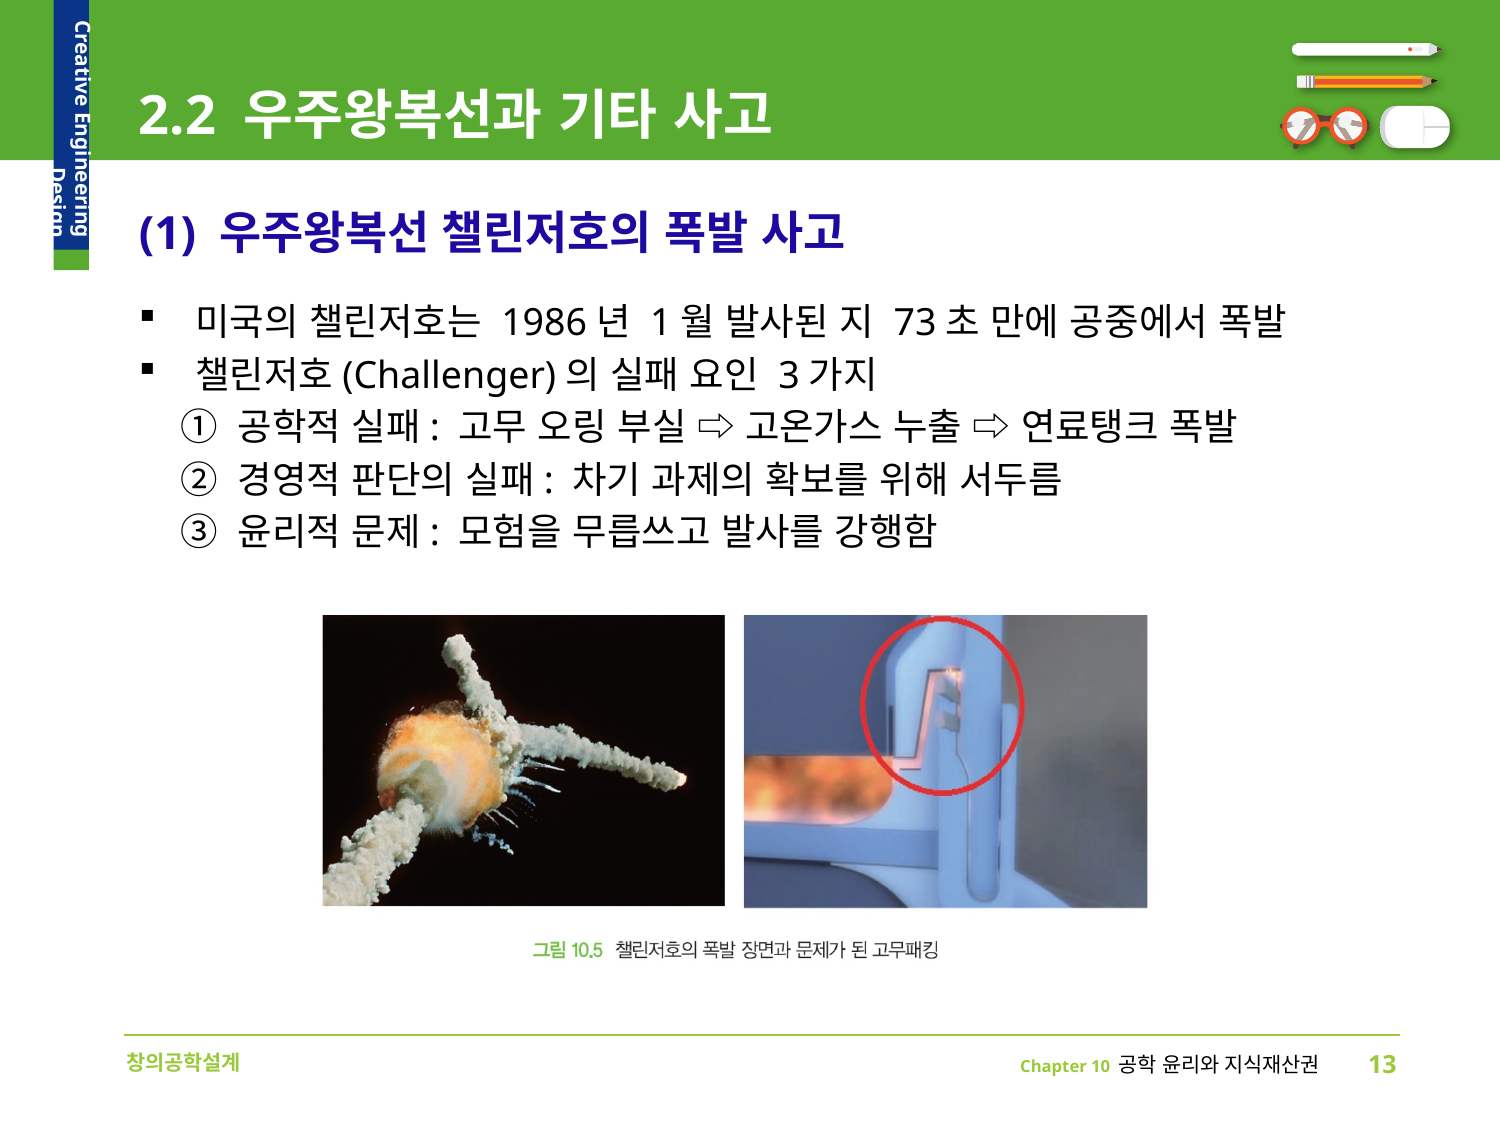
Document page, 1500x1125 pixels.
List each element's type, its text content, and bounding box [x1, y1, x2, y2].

list (1) 우주왕복선 챌린저호의 폭발 사고 [123, 196, 1400, 290]
list 미국의 챌린저호는 1986년 1월 발사된 지 73초 만에 공중에서 폭발 챌린저호(Challenger)의 실패 요인 3가지 ① 공학적 실패: 고무 오링 부실 ⇨ 고온가스 누출 ⇨ 연료탱크 폭발 ② 경영적 판단의 실패: 차기 과제의 확보를 위해 서두름 ③ 윤리적 문제: 모험을 무릅쓰고 발사를 강행함 [123, 290, 1400, 882]
picture [304, 596, 1176, 977]
title 2.2 우주왕복선과 기타 사고 [123, 66, 1400, 159]
